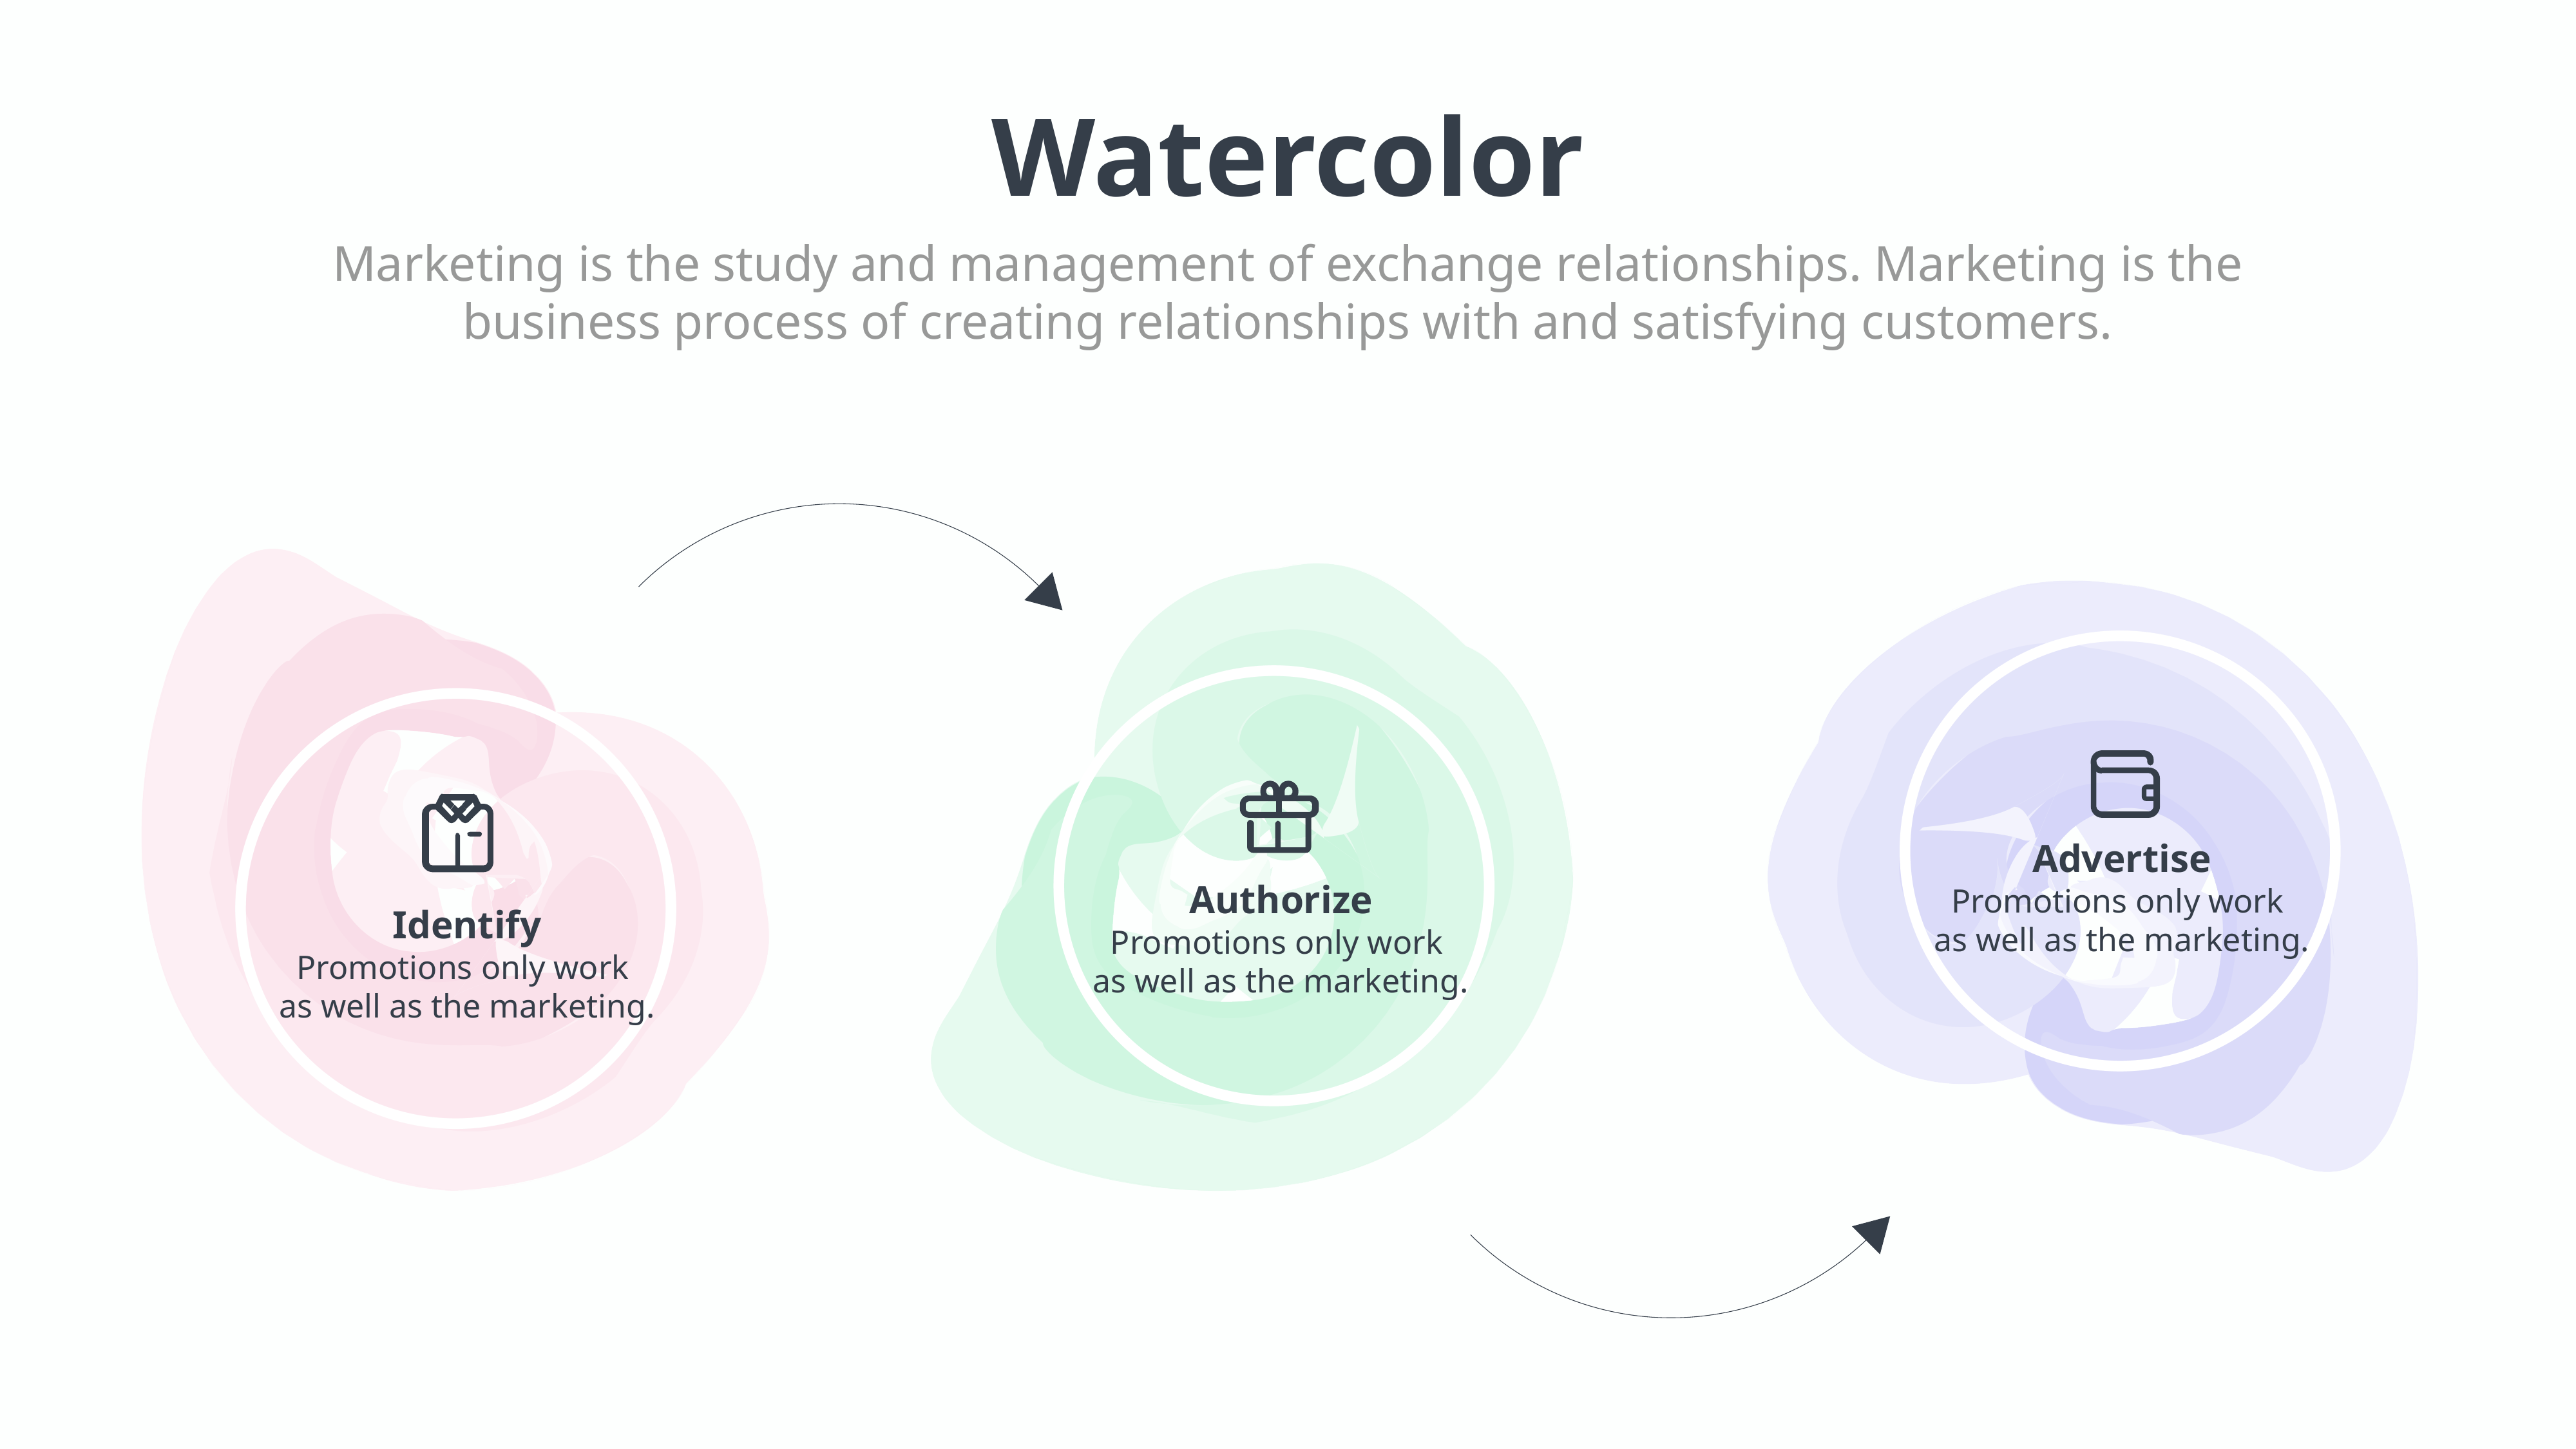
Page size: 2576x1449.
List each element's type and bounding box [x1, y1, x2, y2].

picture [1729, 501, 2503, 1271]
text_box [2090, 750, 2161, 818]
picture [888, 501, 1662, 871]
text_box [1387, 750, 1955, 1318]
text_box [254, 896, 680, 1030]
text_box [1239, 781, 1319, 853]
text_box [1909, 829, 2335, 964]
picture [888, 1005, 1387, 1271]
picture [48, 501, 822, 1271]
text_box [555, 504, 1123, 1071]
text_box [422, 793, 494, 873]
text_box [281, 84, 2295, 355]
text_box [1067, 871, 1494, 1005]
